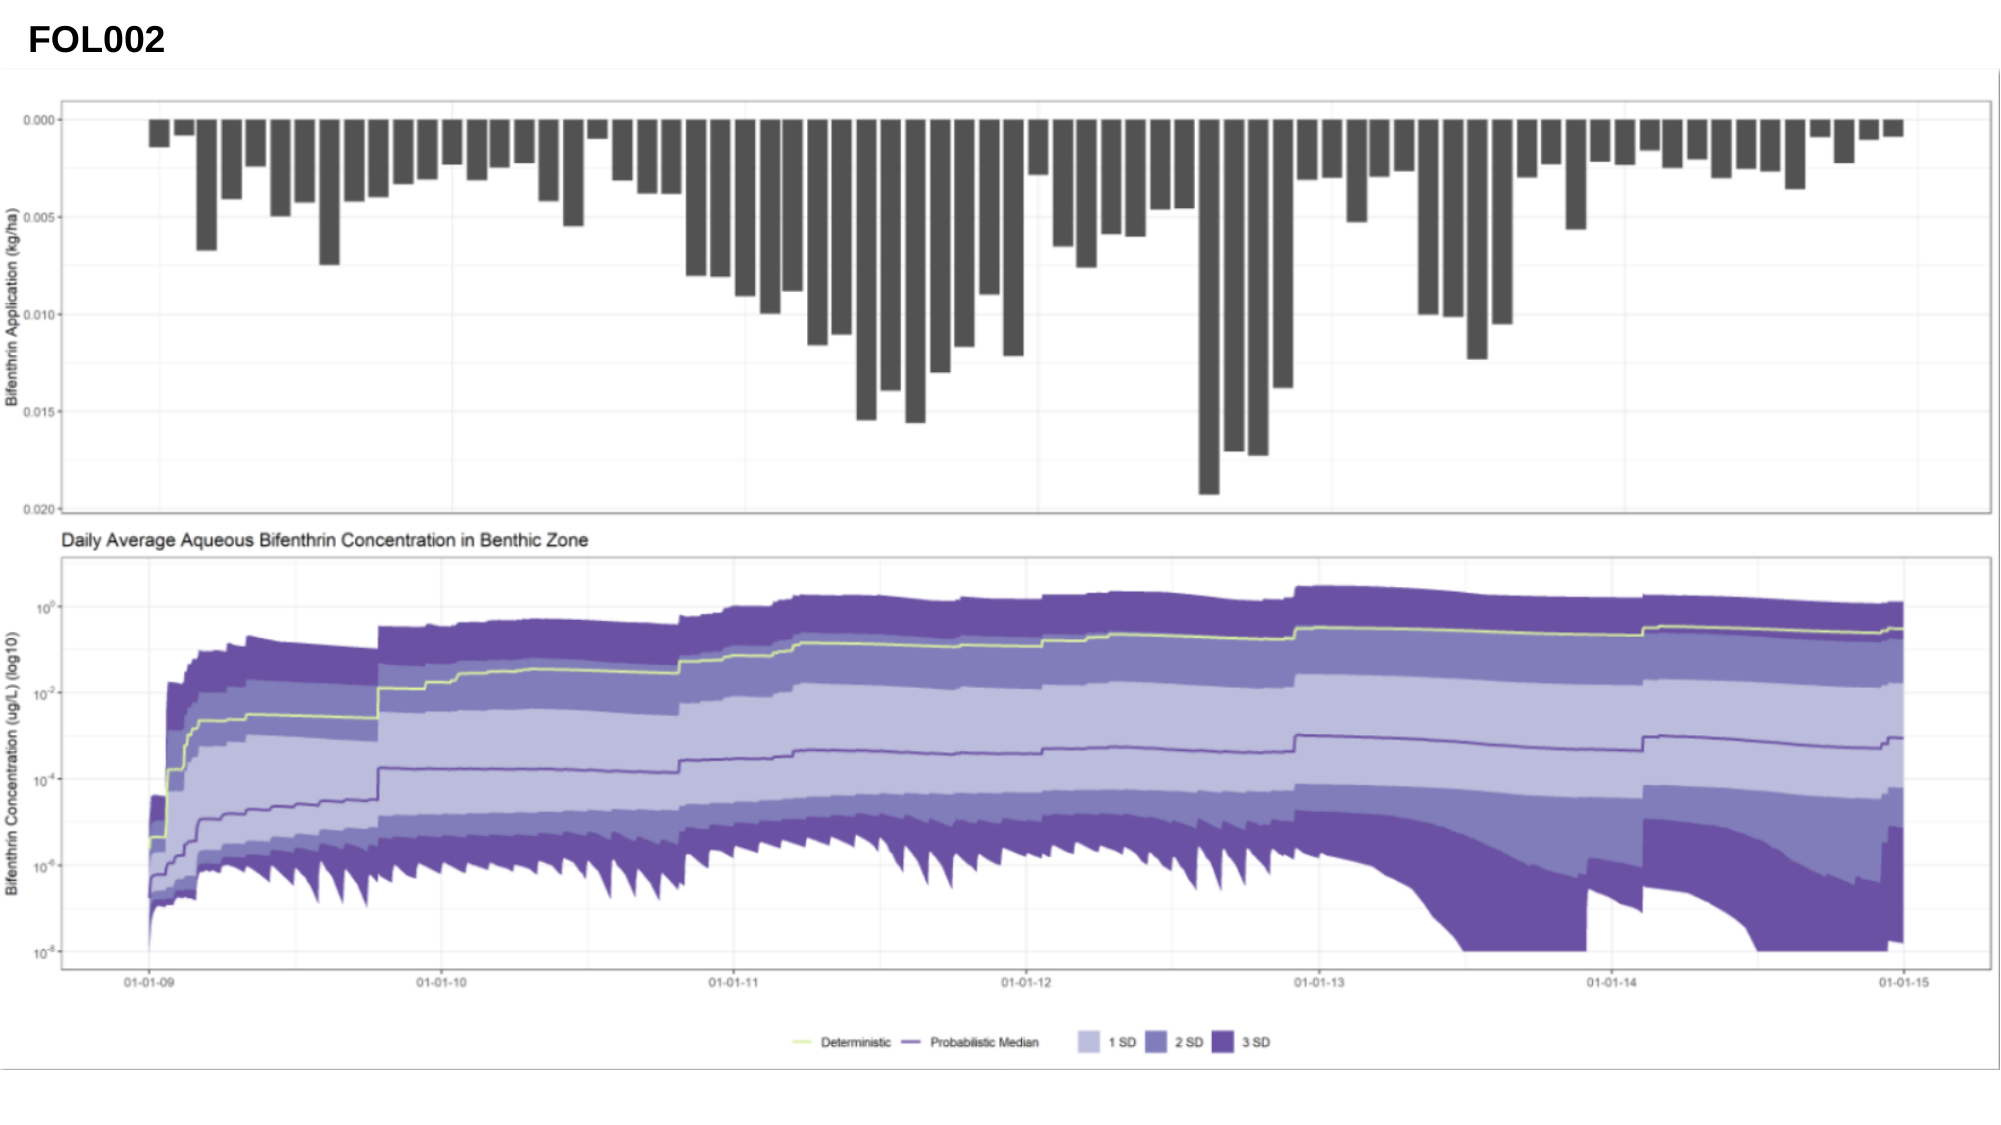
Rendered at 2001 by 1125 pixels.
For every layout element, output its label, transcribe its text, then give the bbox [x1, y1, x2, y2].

text_box FOL002 [13, 7, 370, 67]
picture [0, 67, 2000, 1071]
